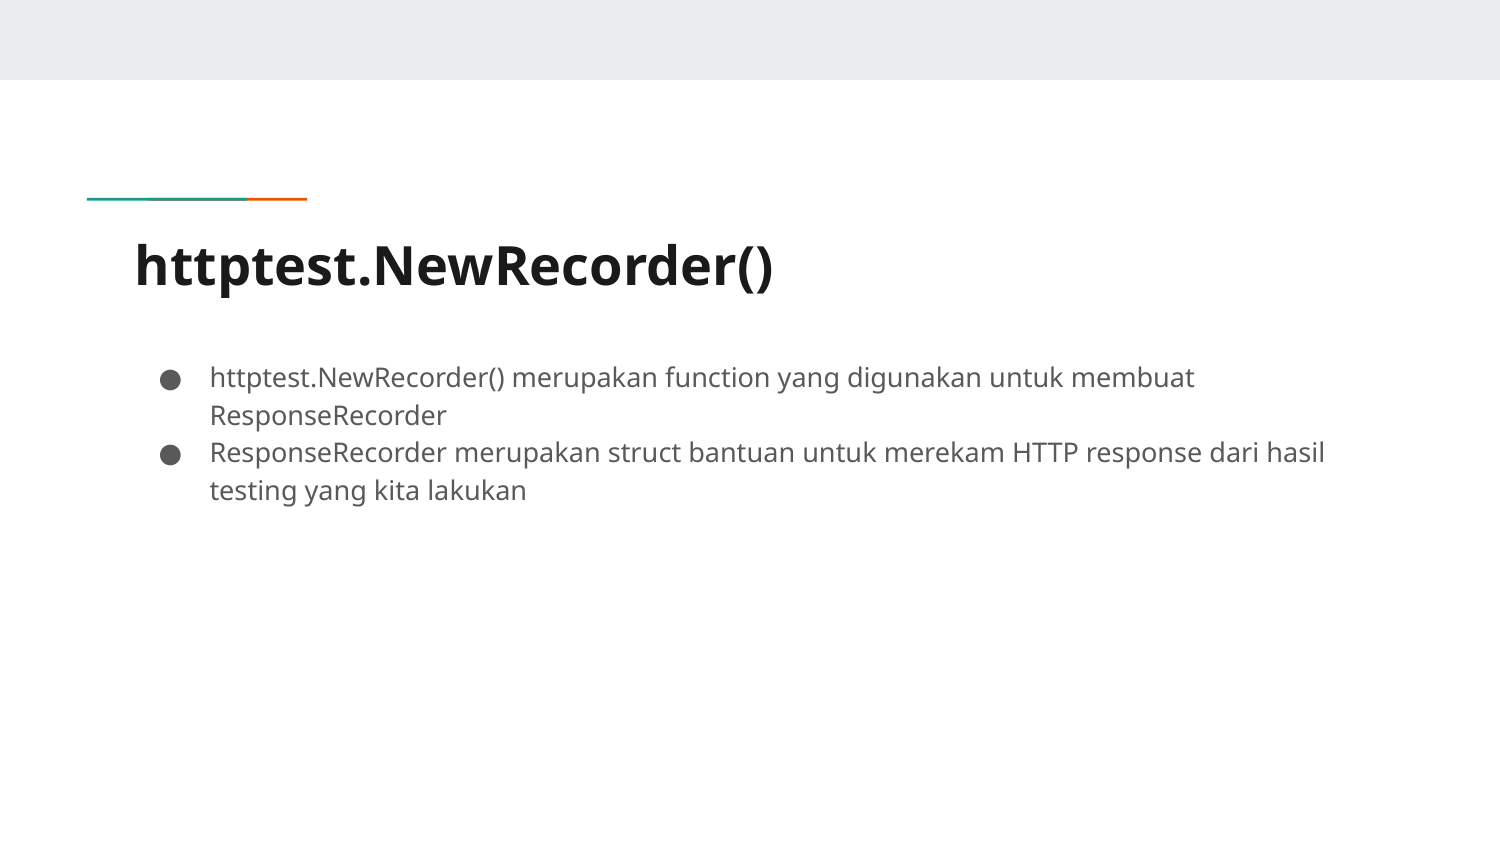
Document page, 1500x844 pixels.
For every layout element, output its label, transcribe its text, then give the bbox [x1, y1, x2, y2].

title httptest.NewRecorder() [119, 216, 1381, 305]
list httptest.NewRecorder() merupakan function yang digunakan untuk membuat ResponseRecorder ResponseRecorder merupakan struct bantuan untuk merekam HTTP response dari hasil testing yang kita lakukan [119, 341, 1381, 712]
